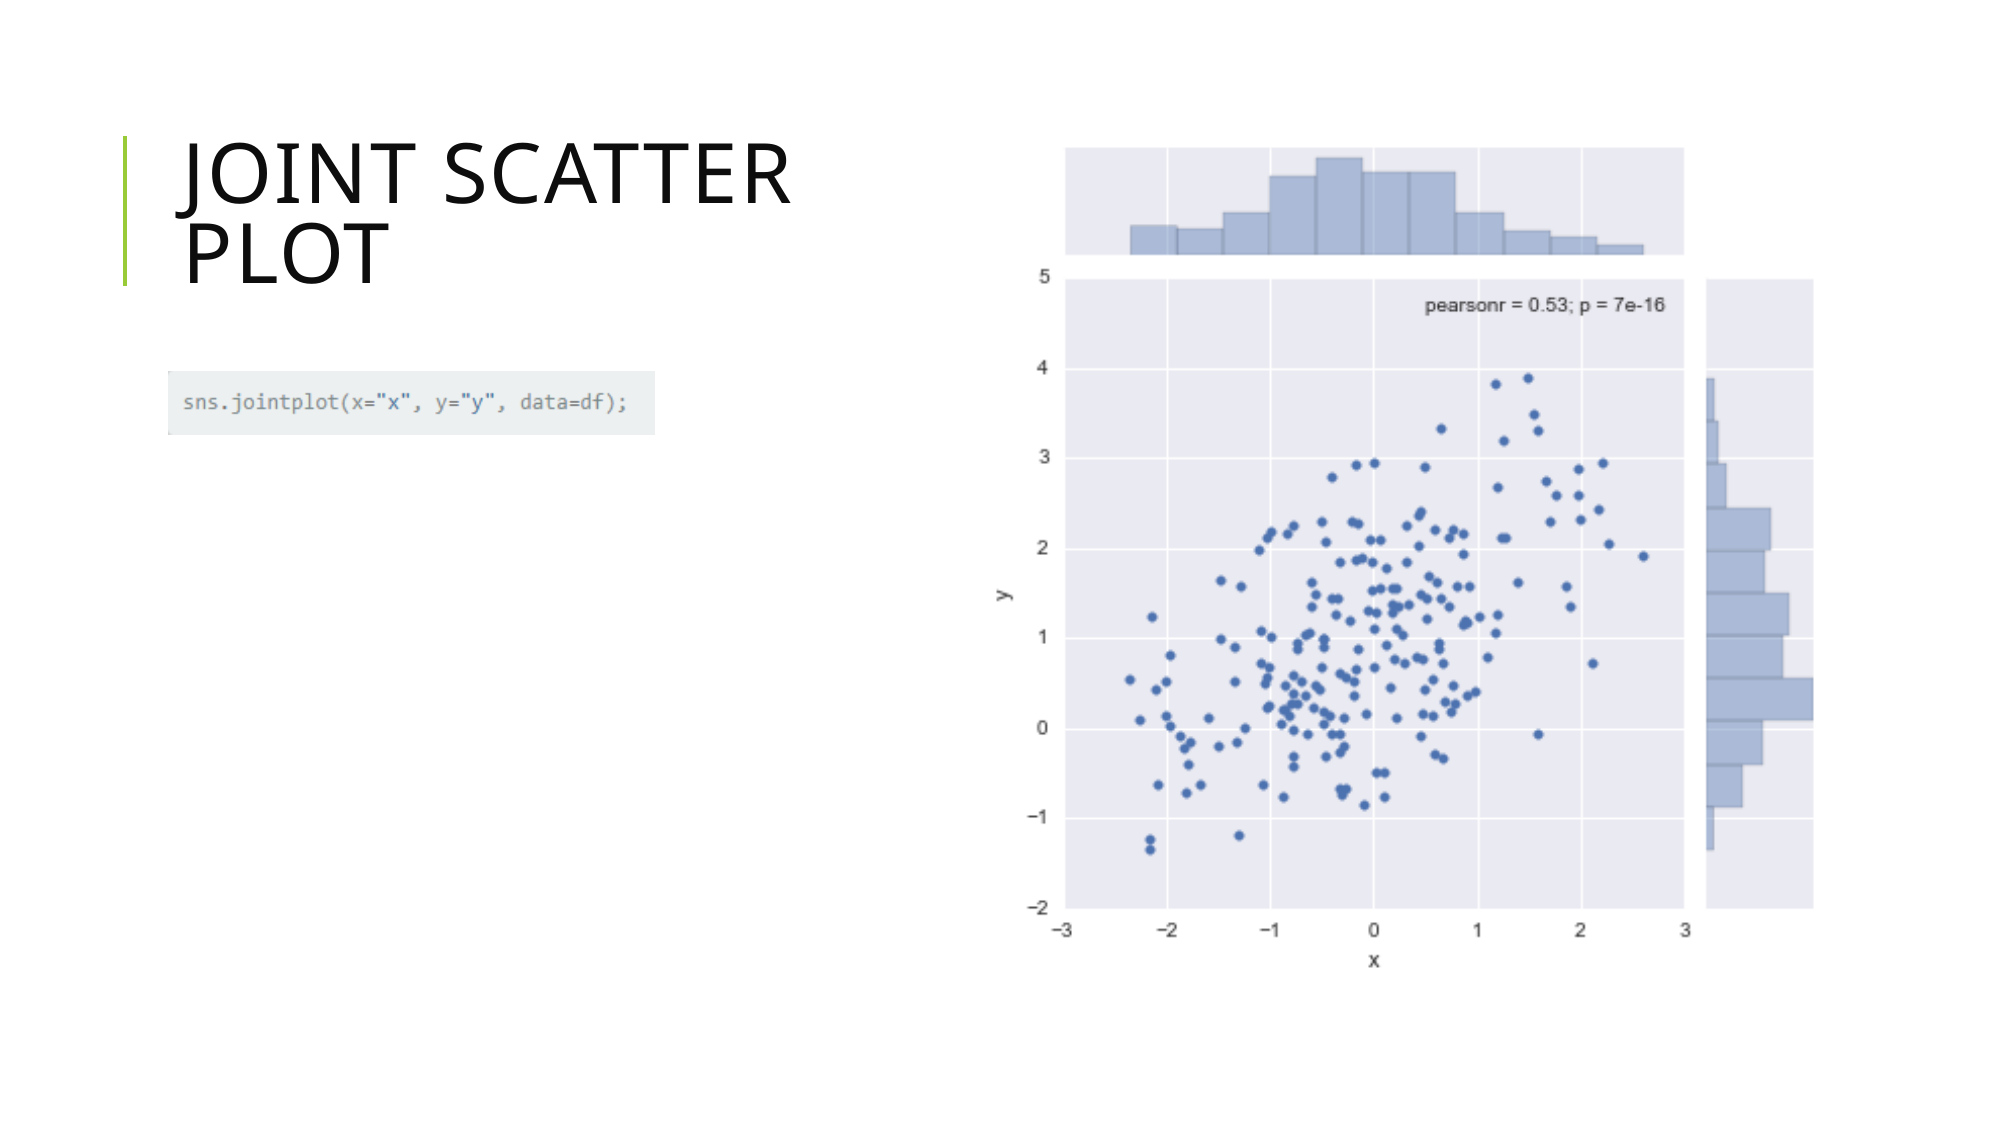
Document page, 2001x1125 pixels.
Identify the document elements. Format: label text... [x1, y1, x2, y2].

title Joint Scatter Plot [168, 77, 888, 363]
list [980, 134, 1826, 986]
picture [168, 371, 655, 435]
